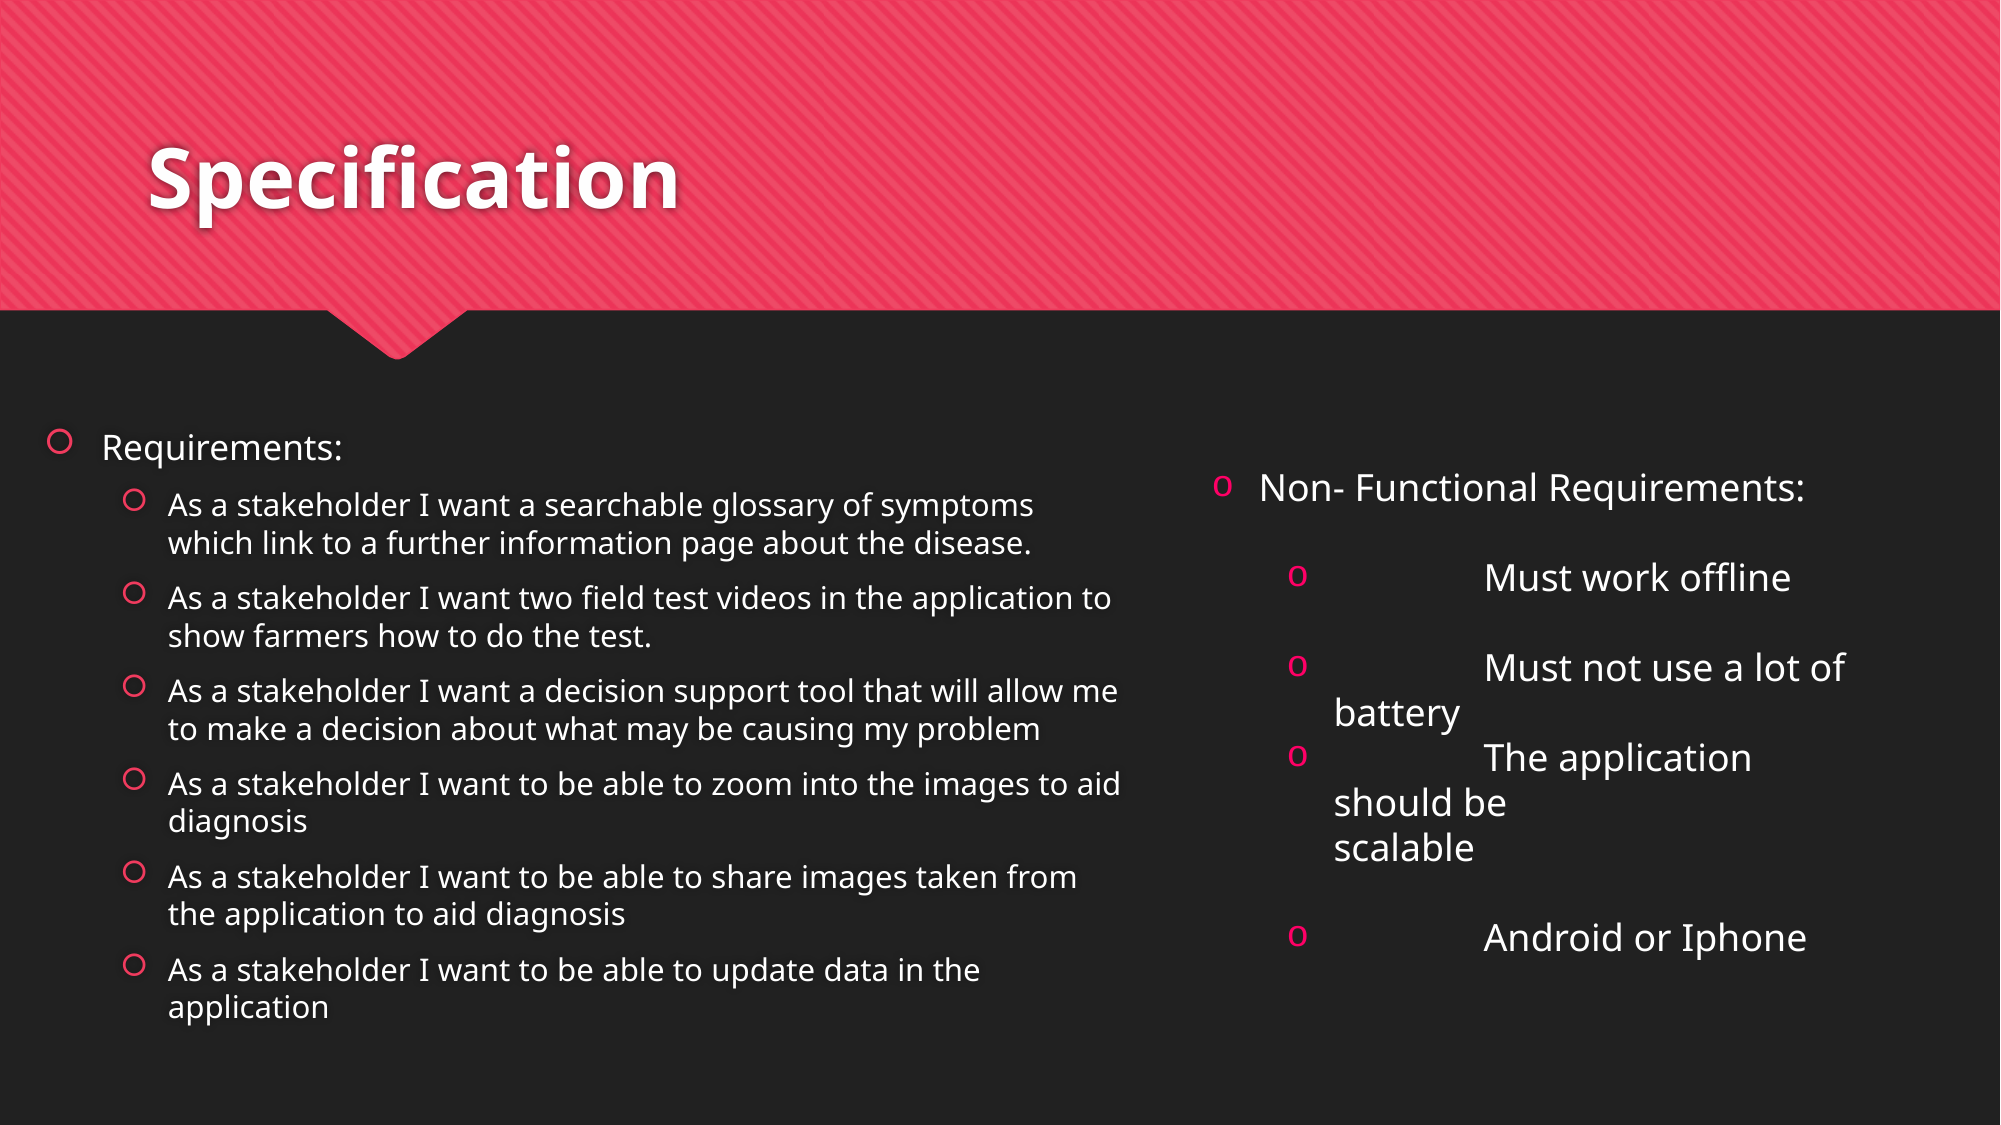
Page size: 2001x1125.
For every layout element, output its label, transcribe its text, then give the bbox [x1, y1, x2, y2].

list Requirements: As a stakeholder I want a searchable glossary of symptoms which link to a further information page about the disease. As a stakeholder I want two field test videos in the application to show farmers how to do the test. As a stakeholder I want a decision support tool that will allow me to make a decision about what may be causing my problem As a stakeholder I want to be able to zoom into the images to aid diagnosis As a stakeholder I want to be able to share images taken from the application to aid diagnosis As a stakeholder I want to be able to update data in the application [29, 415, 1143, 1035]
text_box Non- Functional Requirements: Must work offline Must not use a lot of battery The application should be scalable Android or Iphone [1196, 456, 1889, 1012]
title Specification [132, 73, 1868, 233]
